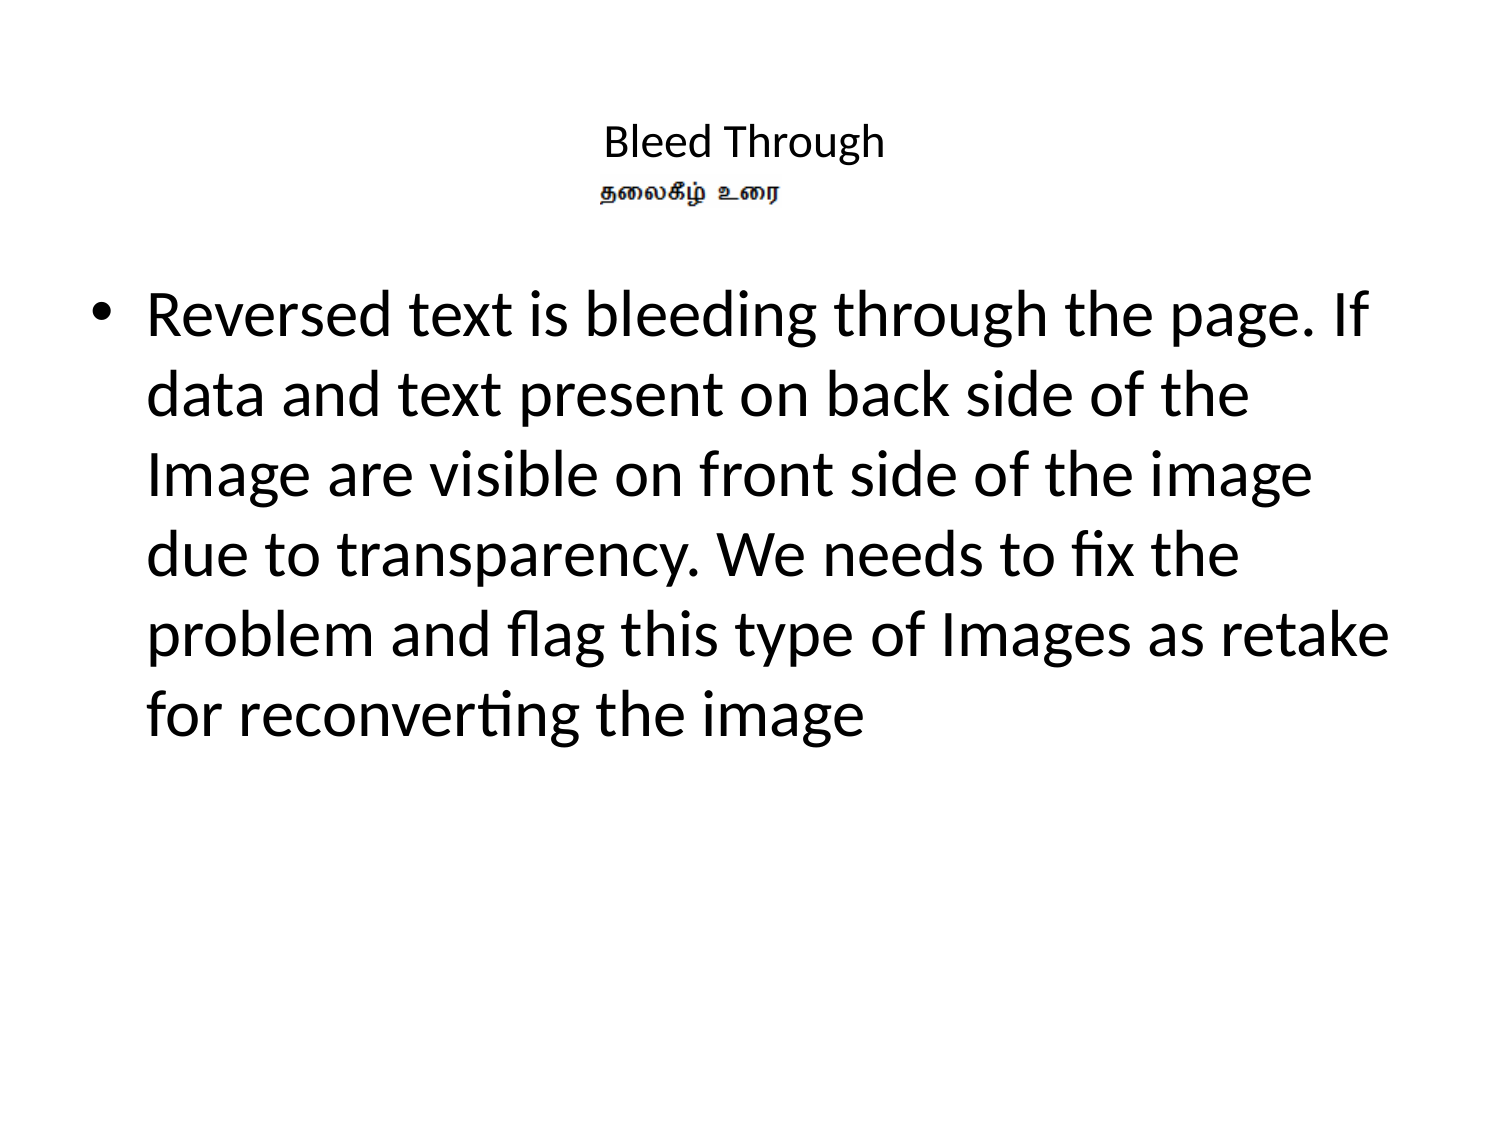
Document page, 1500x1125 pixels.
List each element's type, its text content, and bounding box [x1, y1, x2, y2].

picture [599, 174, 782, 208]
list Reversed text is bleeding through the page. If data and text present on back side of the Image are visible on front side of the image due to transparency. We needs to fix the problem and flag this type of Images as retake for reconverting the image [75, 262, 1425, 1005]
title Bleed Through [75, 45, 1425, 233]
